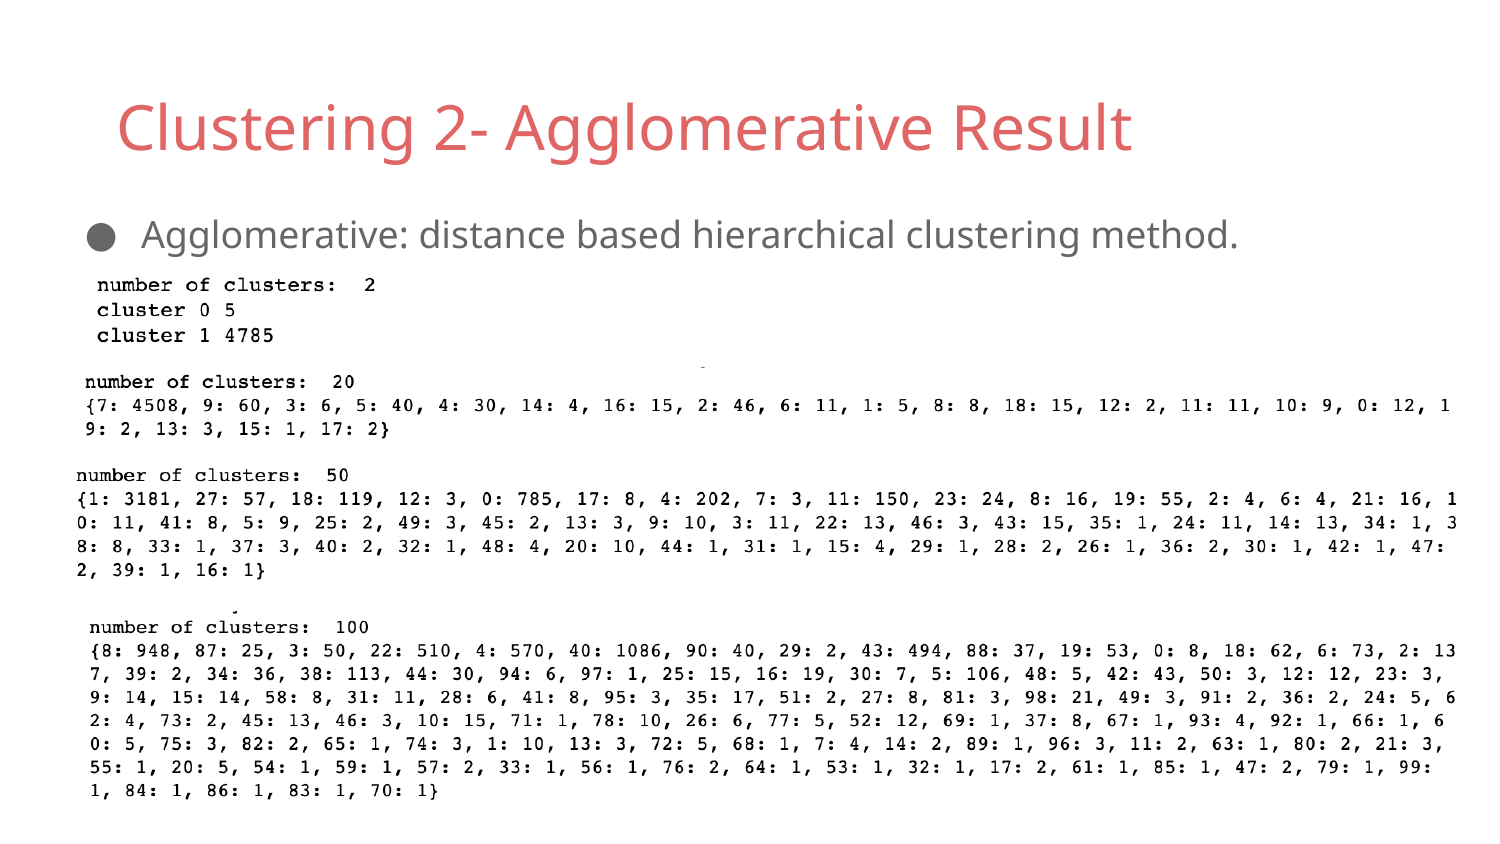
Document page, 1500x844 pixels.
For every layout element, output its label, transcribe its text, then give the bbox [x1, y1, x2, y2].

picture [76, 611, 1475, 813]
title Clustering 2- Agglomerative Result [101, 72, 1499, 167]
picture [64, 464, 1473, 593]
picture [80, 268, 396, 364]
list Agglomerative: distance based hierarchical clustering method. [51, 189, 1449, 750]
picture [76, 366, 1461, 447]
